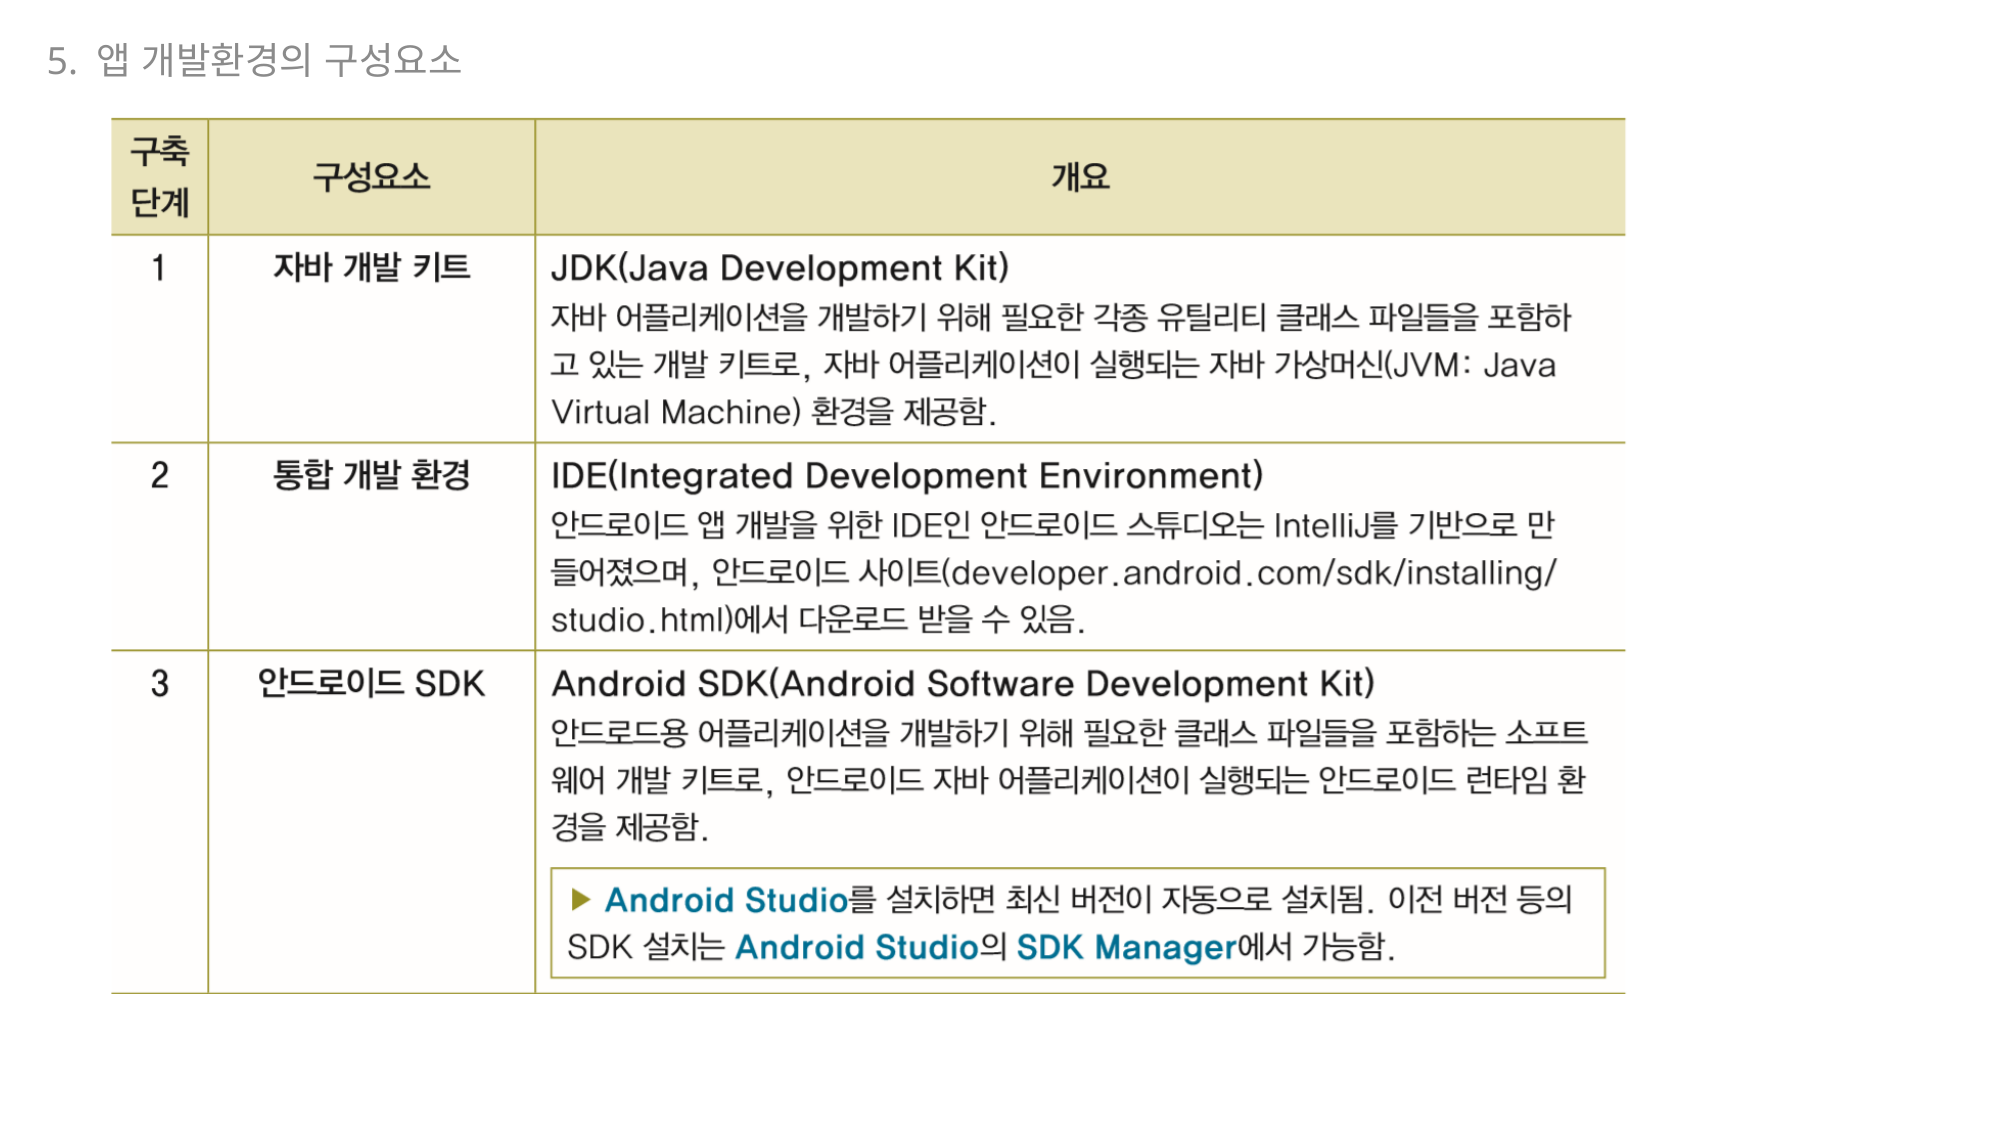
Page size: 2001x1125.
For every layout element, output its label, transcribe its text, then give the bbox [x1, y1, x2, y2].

picture [111, 116, 1627, 994]
text_box 5. 앱 개발환경의 구성요소 [31, 24, 1272, 96]
